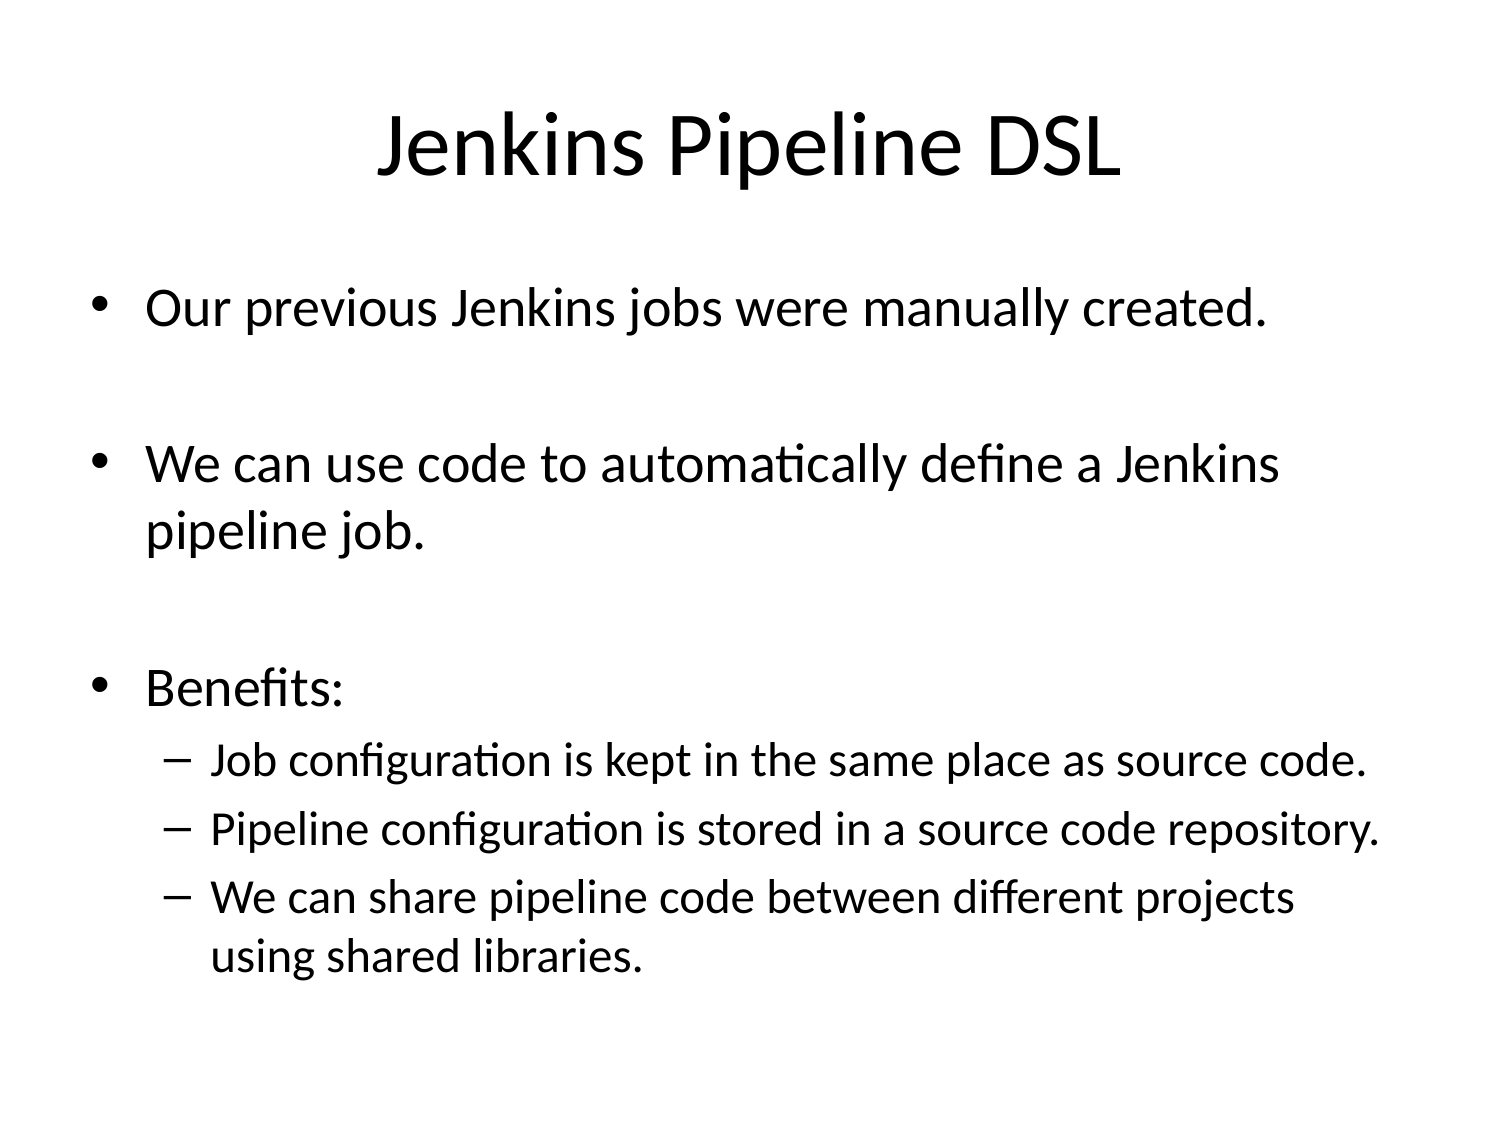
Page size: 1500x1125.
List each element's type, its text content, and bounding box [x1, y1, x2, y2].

list Our previous Jenkins jobs were manually created. We can use code to automatically define a Jenkins pipeline job. Benefits: Job configuration is kept in the same place as source code. Pipeline configuration is stored in a source code repository. We can share pipeline code between different projects using shared libraries. [75, 262, 1425, 1005]
title Jenkins Pipeline DSL [75, 45, 1425, 233]
